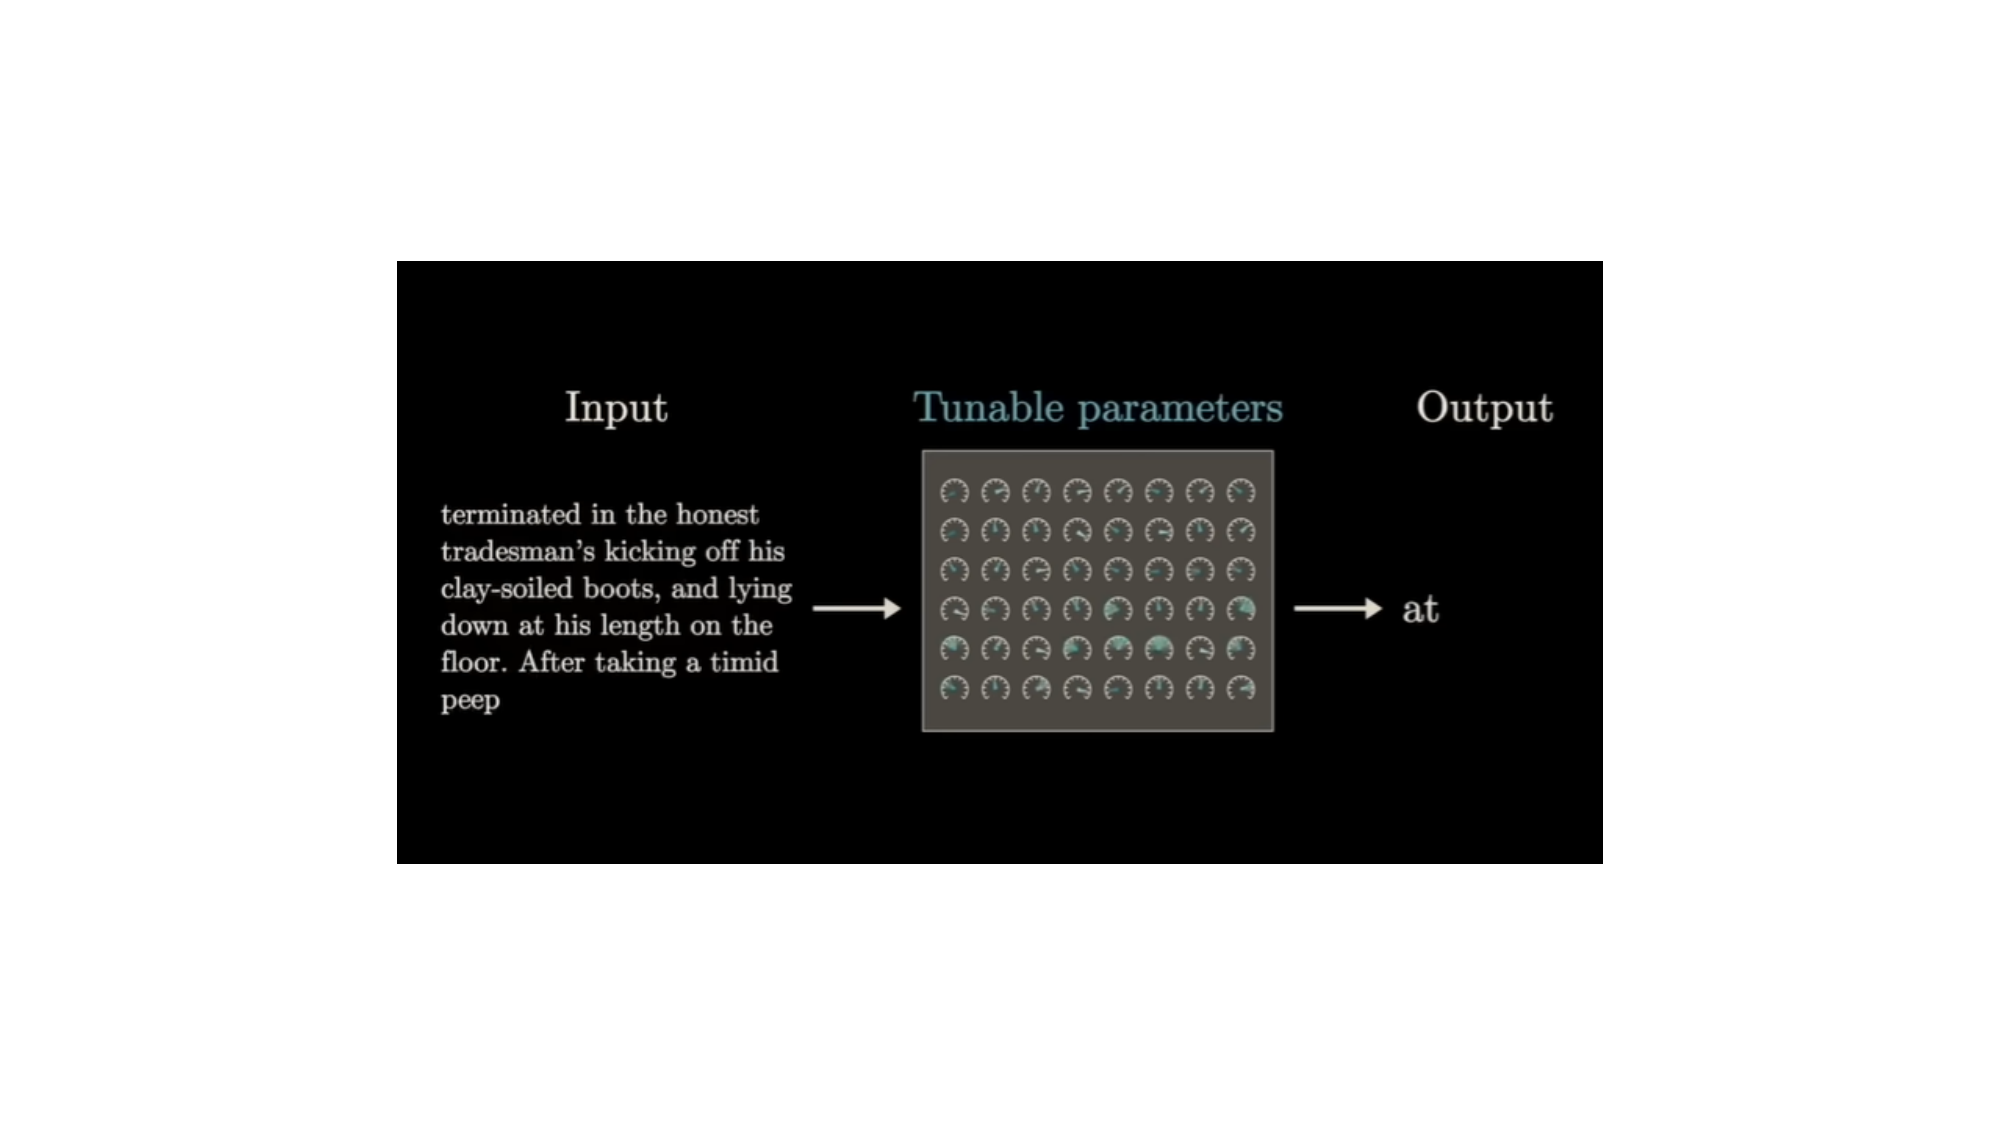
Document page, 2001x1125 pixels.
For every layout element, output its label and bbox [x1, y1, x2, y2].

picture [397, 261, 1603, 864]
